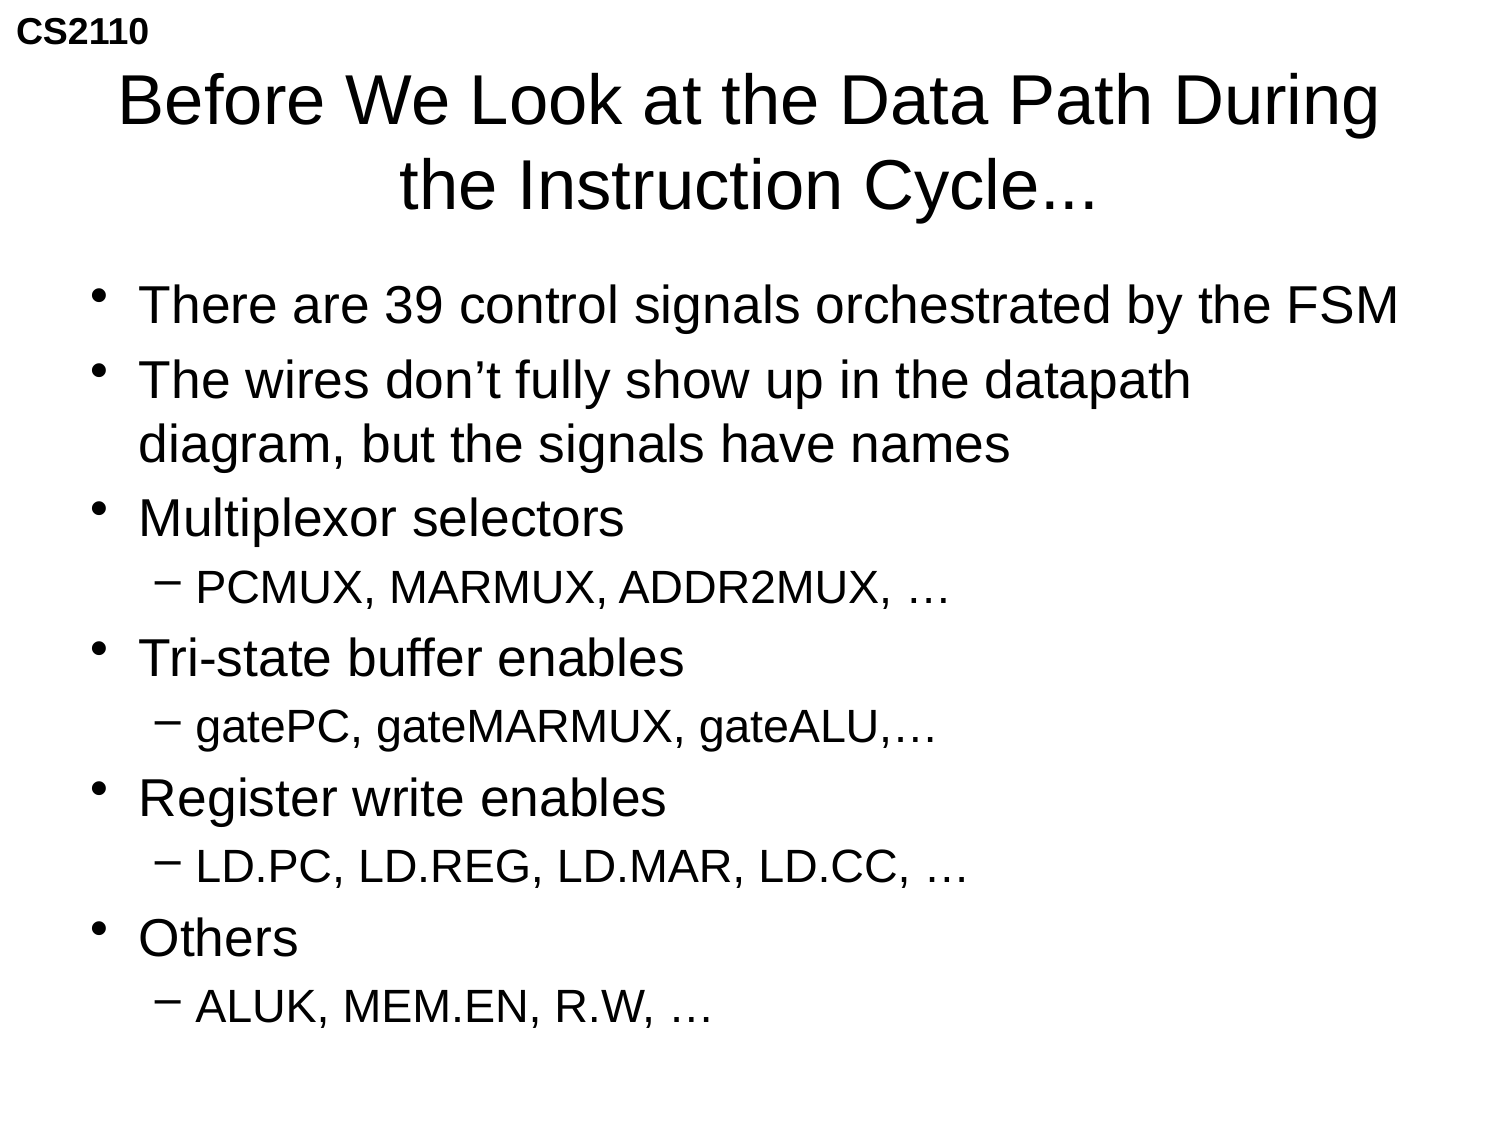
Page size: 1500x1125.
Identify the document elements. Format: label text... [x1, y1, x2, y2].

list There are 39 control signals orchestrated by the FSM The wires don’t fully show up in the datapath diagram, but the signals have names Multiplexor selectors PCMUX, MARMUX, ADDR2MUX, … Tri-state buffer enables gatePC, gateMARMUX, gateALU,… Register write enables LD.PC, LD.REG, LD.MAR, LD.CC, … Others ALUK, MEM.EN, R.W, … [75, 262, 1425, 1100]
title Before We Look at the Data Path During the Instruction Cycle... [75, 45, 1425, 233]
